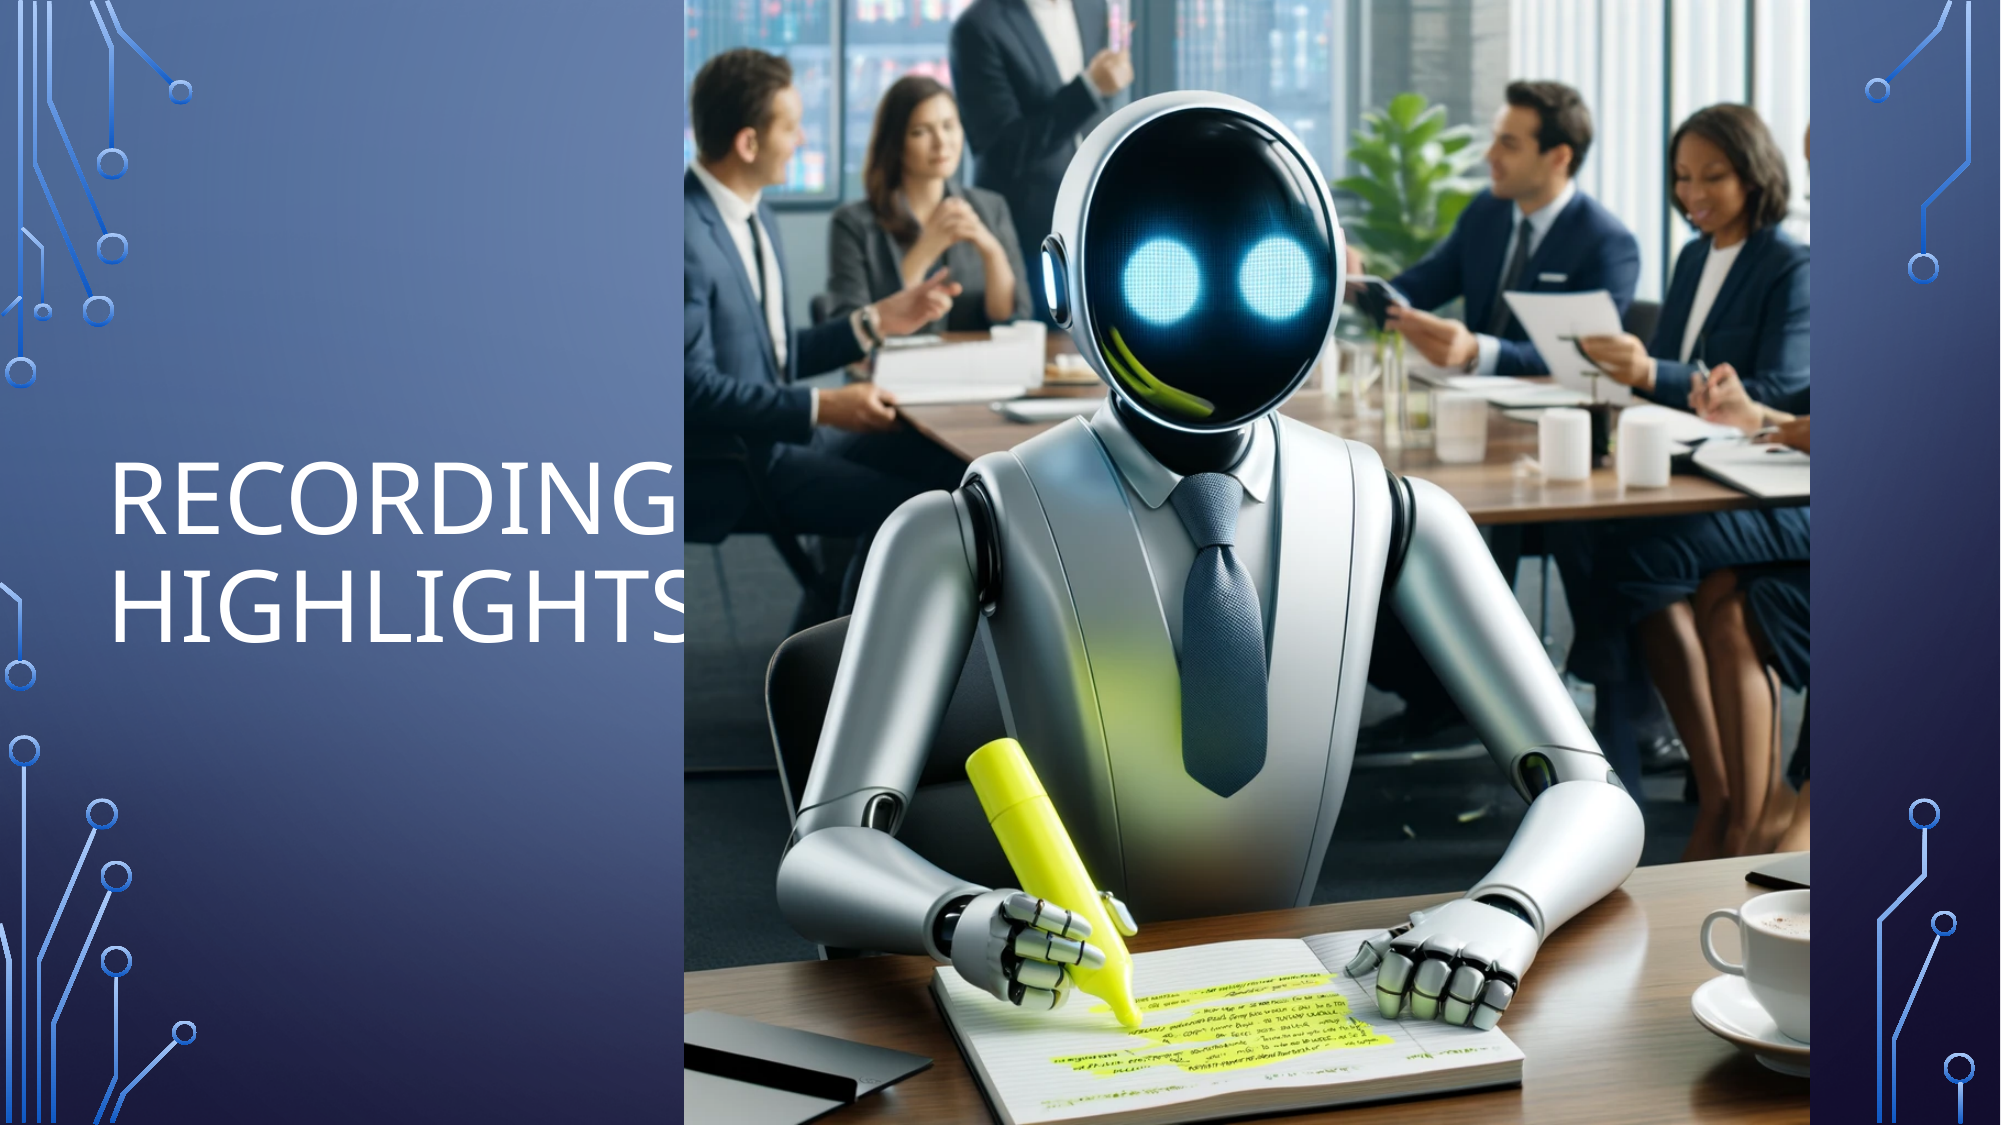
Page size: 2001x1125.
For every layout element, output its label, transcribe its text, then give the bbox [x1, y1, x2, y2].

title Recording Highlights [91, 412, 684, 672]
picture [684, 0, 1811, 1125]
